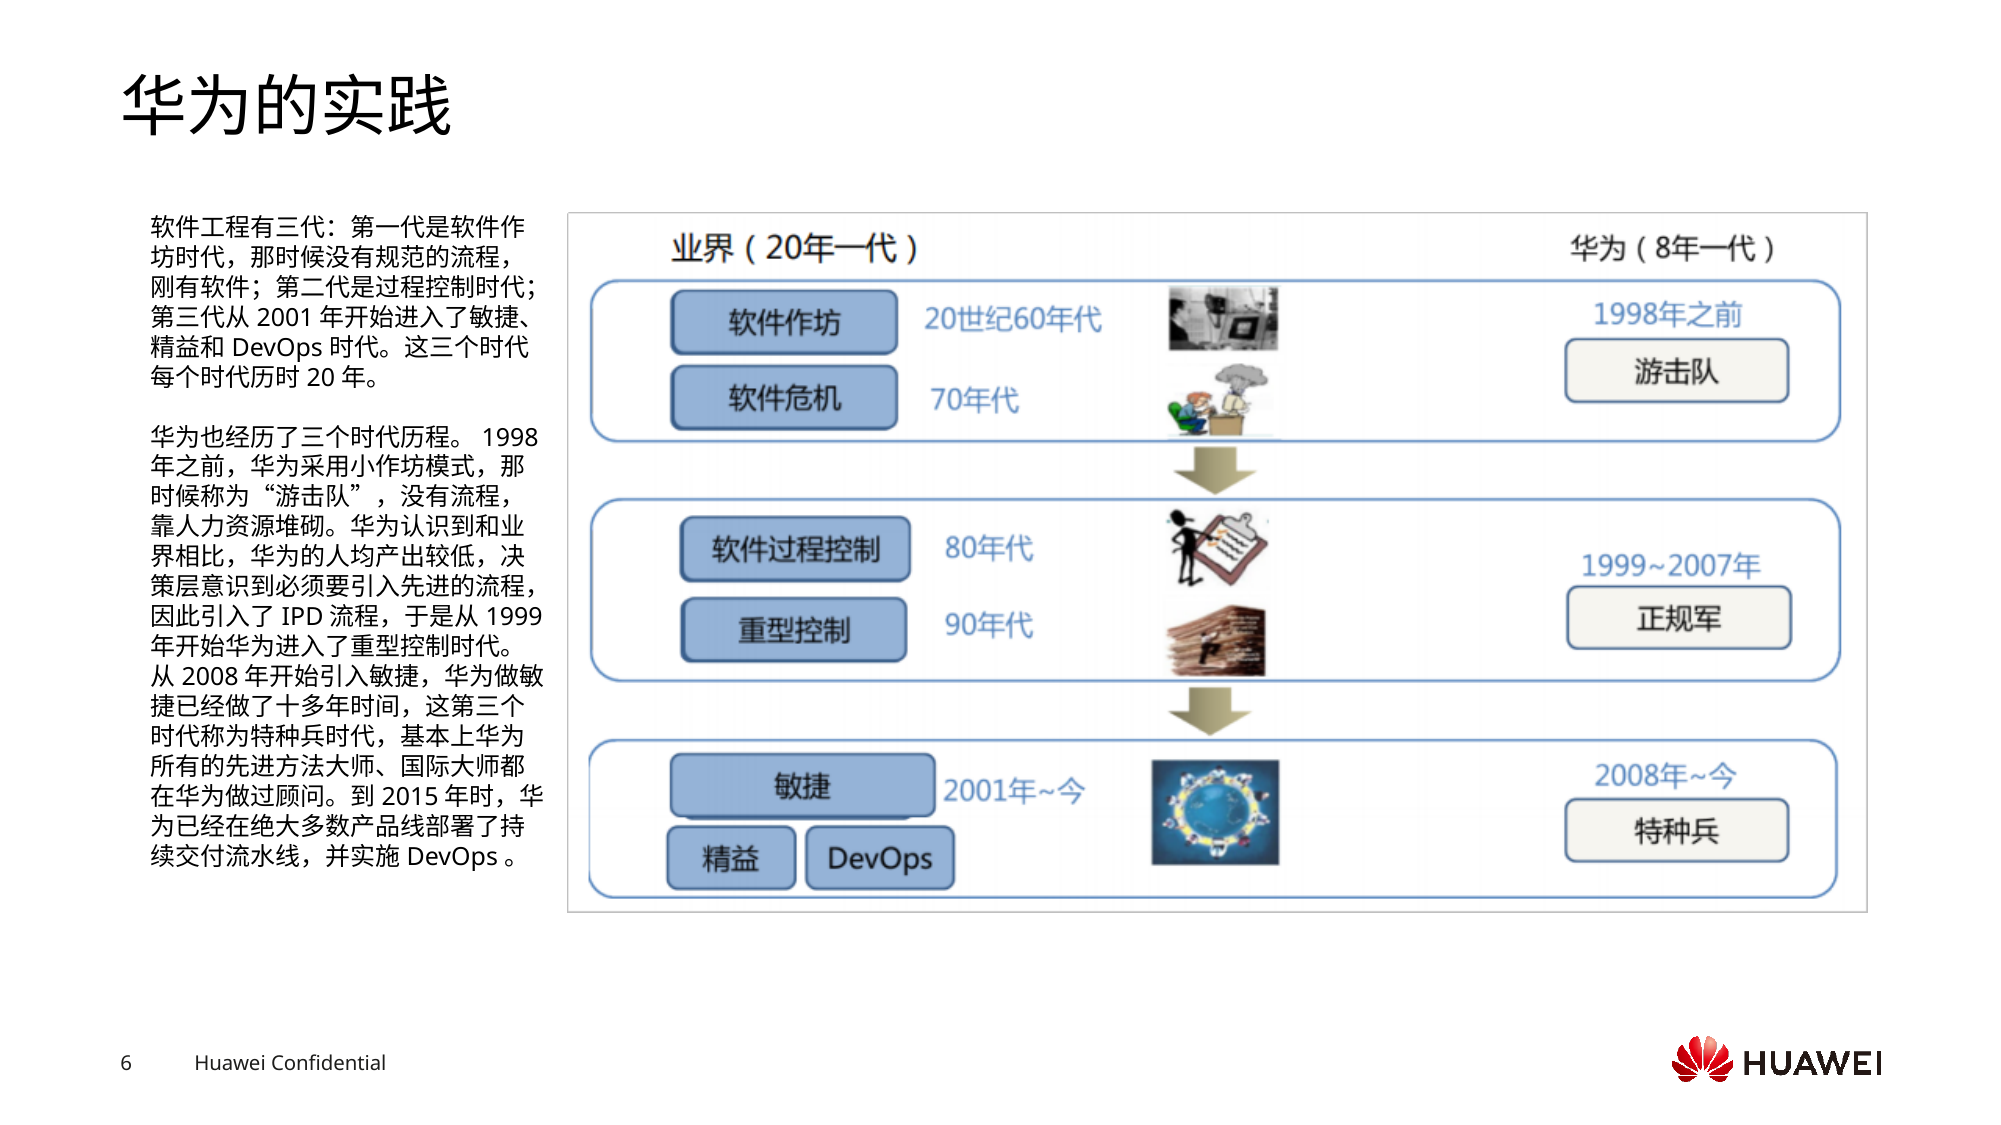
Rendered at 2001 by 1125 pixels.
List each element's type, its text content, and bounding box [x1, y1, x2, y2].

text_box 软件工程有三代：第一代是软件作坊时代，那时候没有规范的流程，刚有软件；第二代是过程控制时代；第三代从2001年开始进入了敏捷、精益和DevOps时代。这三个时代每个时代历时20年。 华为也经历了三个时代历程。1998年之前，华为采用小作坊模式，那时候称为“游击队”，没有流程，靠人力资源堆砌。华为认识到和业界相比，华为的人均产出较低，决策层意识到必须要引入先进的流程，因此引入了IPD流程，于是从1999年开始华为进入了重型控制时代。从2008年开始引入敏捷，华为做敏捷已经做了十多年时间，这第三个时代称为特种兵时代，基本上华为所有的先进方法大师、国际大师都在华为做过顾问。到2015年时，华为已经在绝大多数产品线部署了持续交付流水线，并实施DevOps。 [136, 204, 566, 878]
picture [1672, 1036, 1881, 1082]
picture [567, 212, 1868, 913]
title 华为的实践 [120, 73, 1880, 155]
